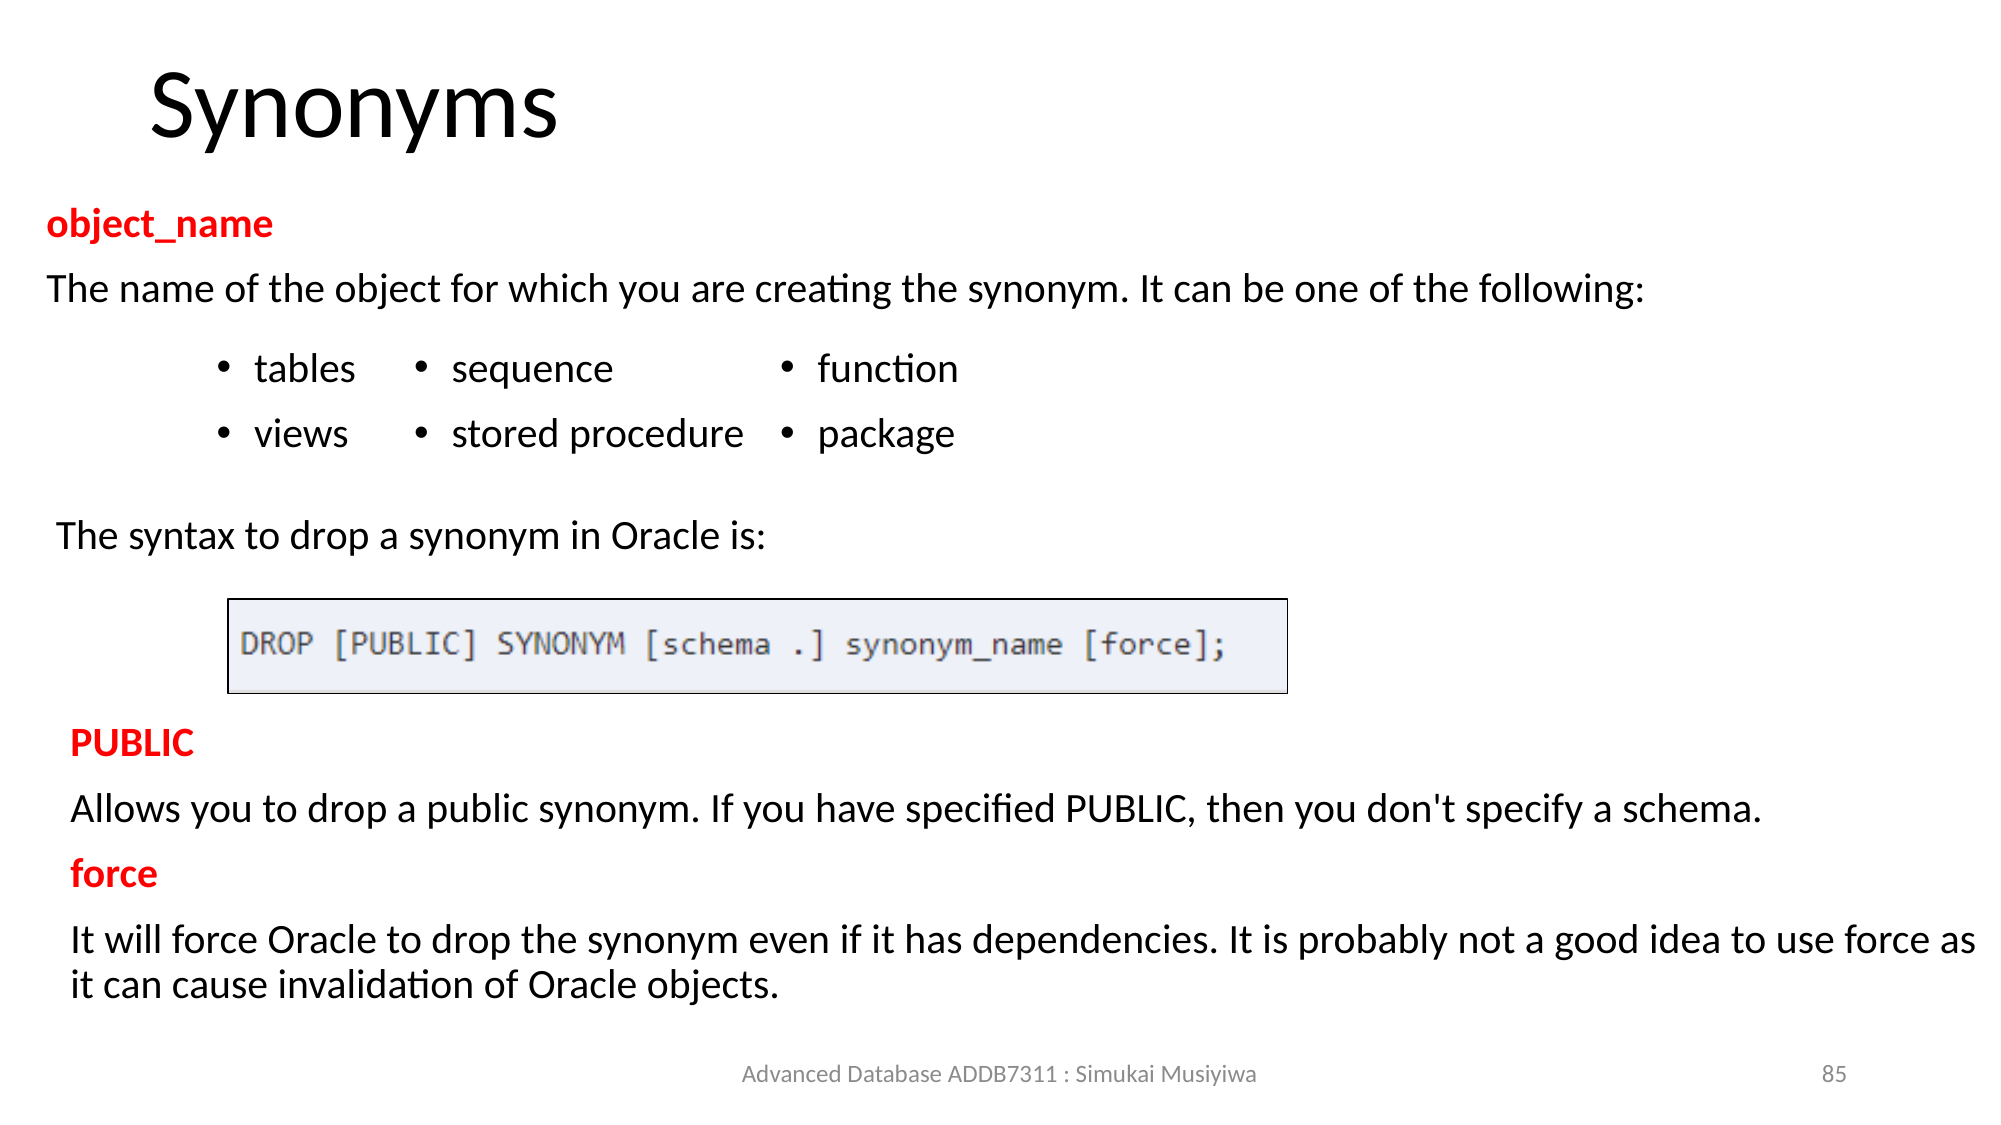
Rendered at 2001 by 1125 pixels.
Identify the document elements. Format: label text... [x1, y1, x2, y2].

list object_name The name of the object for which you are creating the synonym. It can be one of the following: [31, 193, 1976, 327]
footer Advanced Database ADDB7311 : Simukai Musiyiwa [662, 1066, 1338, 1103]
text_box sequence stored procedure [597, 338, 764, 474]
text_box function package [764, 338, 1070, 474]
title Synonyms [134, 24, 975, 185]
text_box PUBLIC Allows you to drop a public synonym. If you have specified PUBLIC, then you don't specify a schema. force It will force Oracle to drop the synonym even if it has dependencies. It is probably not a good idea to use force as it can cause invalidation of Oracle objects. [55, 712, 2000, 1066]
slide_number 85 [1412, 1066, 1863, 1103]
picture [228, 599, 1287, 693]
text_box The syntax to drop a synonym in Oracle is: [40, 506, 1986, 607]
text_box tables views [201, 338, 597, 474]
